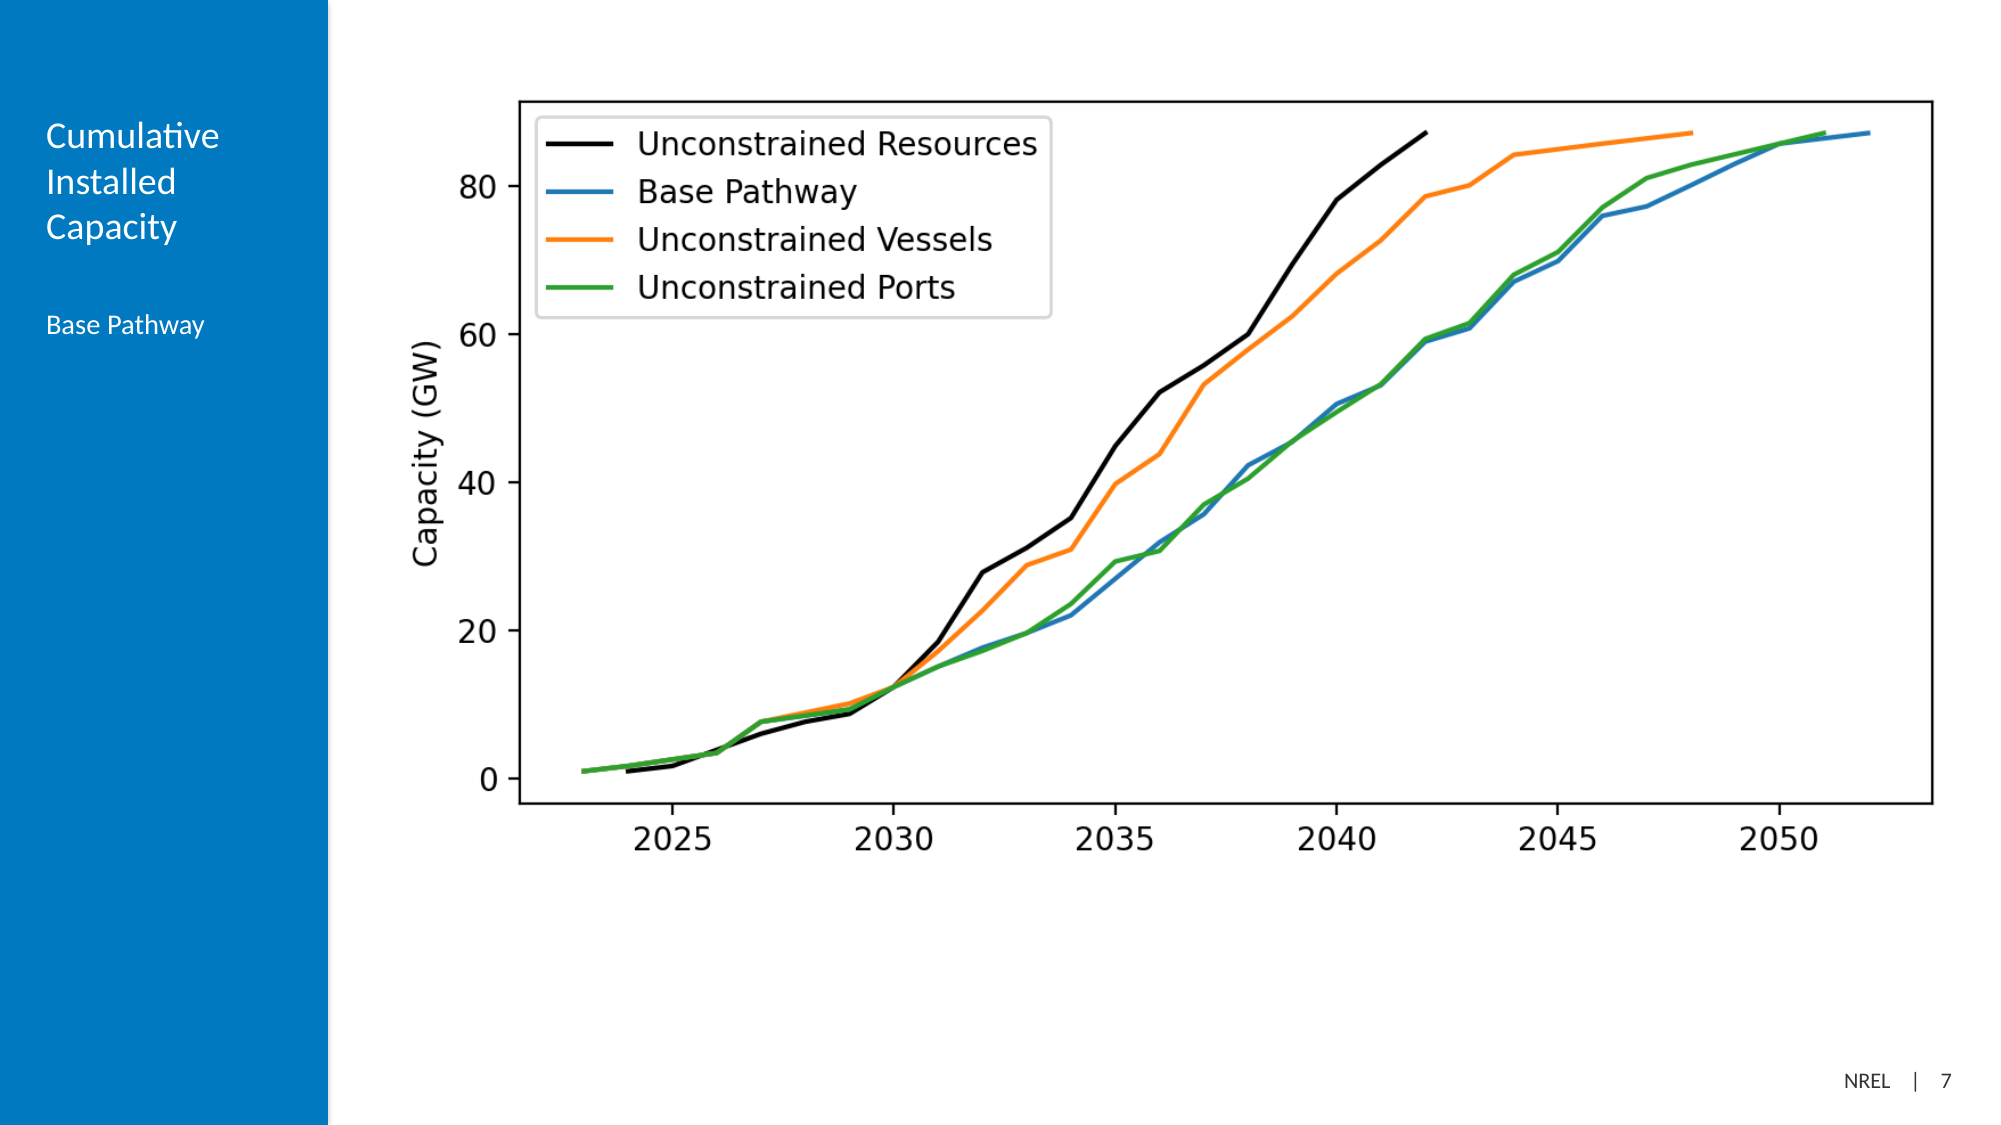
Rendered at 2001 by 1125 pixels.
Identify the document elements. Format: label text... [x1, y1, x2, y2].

list Cumulative Installed Capacity Base Pathway [46, 110, 279, 351]
picture [390, 79, 1955, 881]
